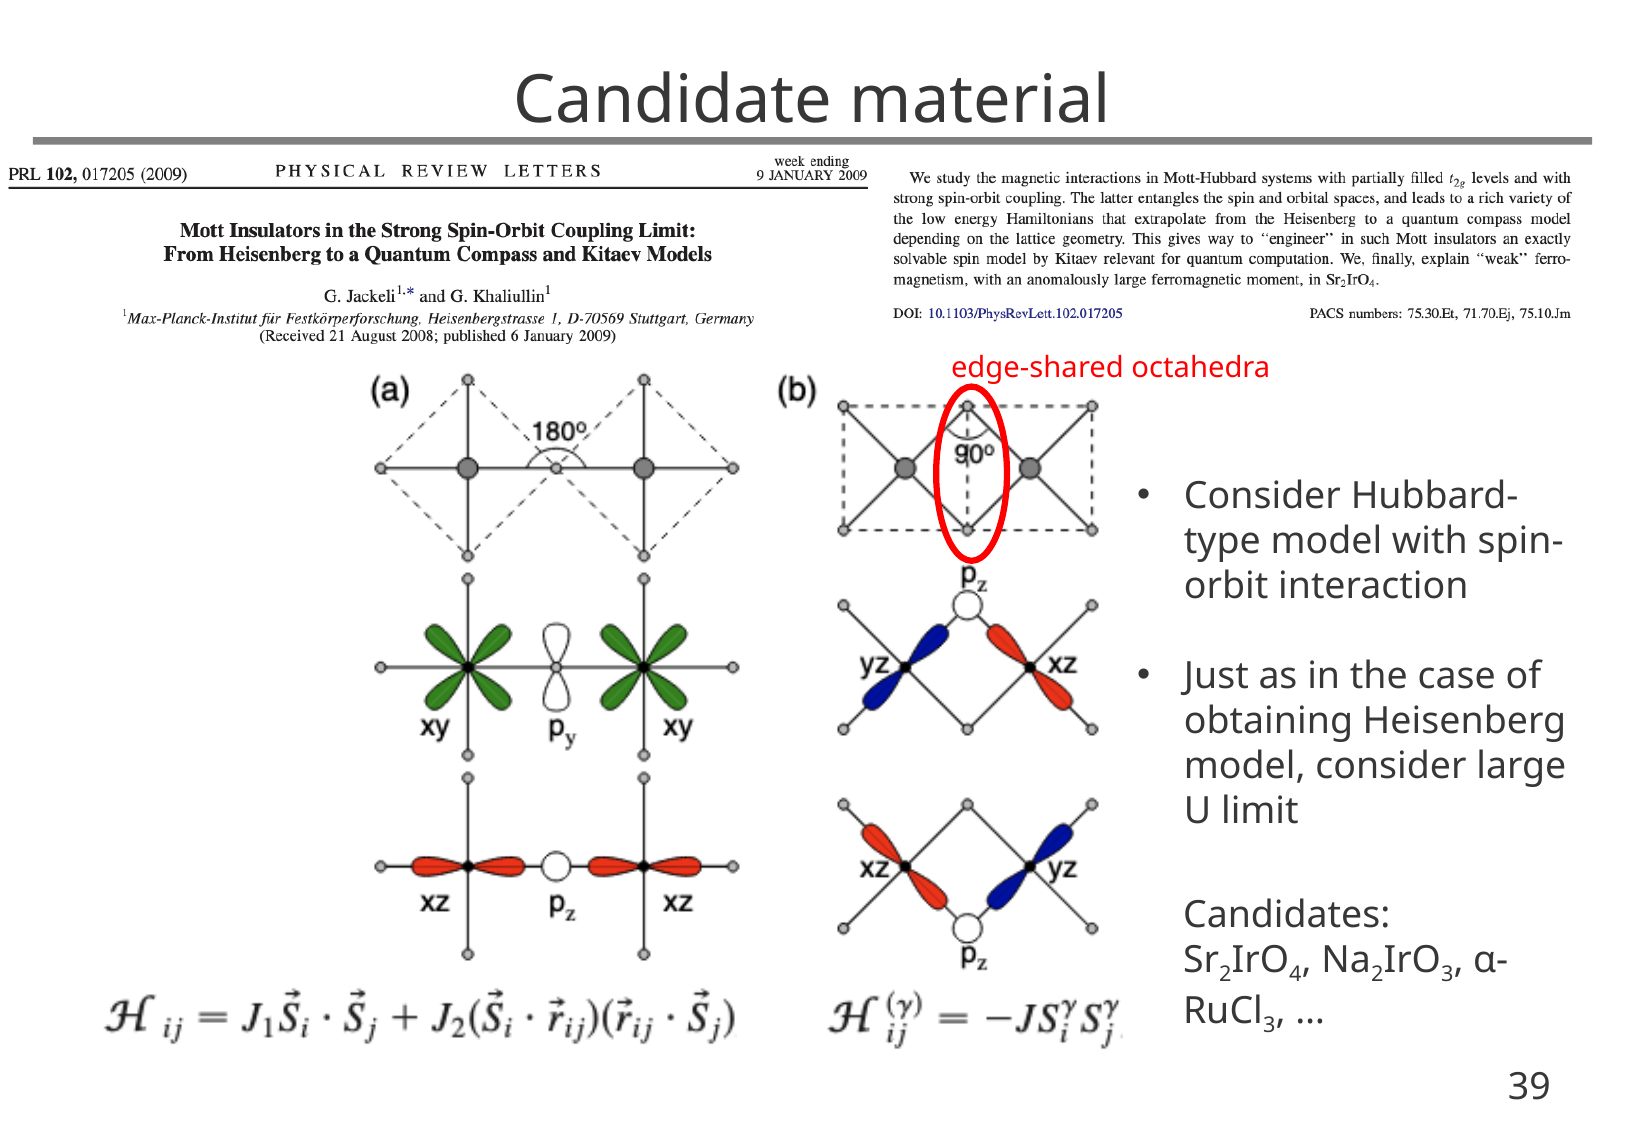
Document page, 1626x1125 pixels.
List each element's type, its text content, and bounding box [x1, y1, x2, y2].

text_box edge-shared octahedra [936, 340, 1309, 391]
slide_number 39 [1462, 1054, 1597, 1107]
text_box Consider Hubbard-type model with spin-orbit interaction Just as in the case of obtaining Heisenberg model, consider large U limit [1131, 464, 1610, 839]
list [0, 147, 878, 350]
picture [878, 162, 1626, 334]
text_box Candidates: Sr2IrO4, Na2IrO3, α-RuCl3, … [1168, 882, 1564, 1045]
picture [86, 350, 1131, 1068]
title Candidate material [44, 48, 1581, 130]
